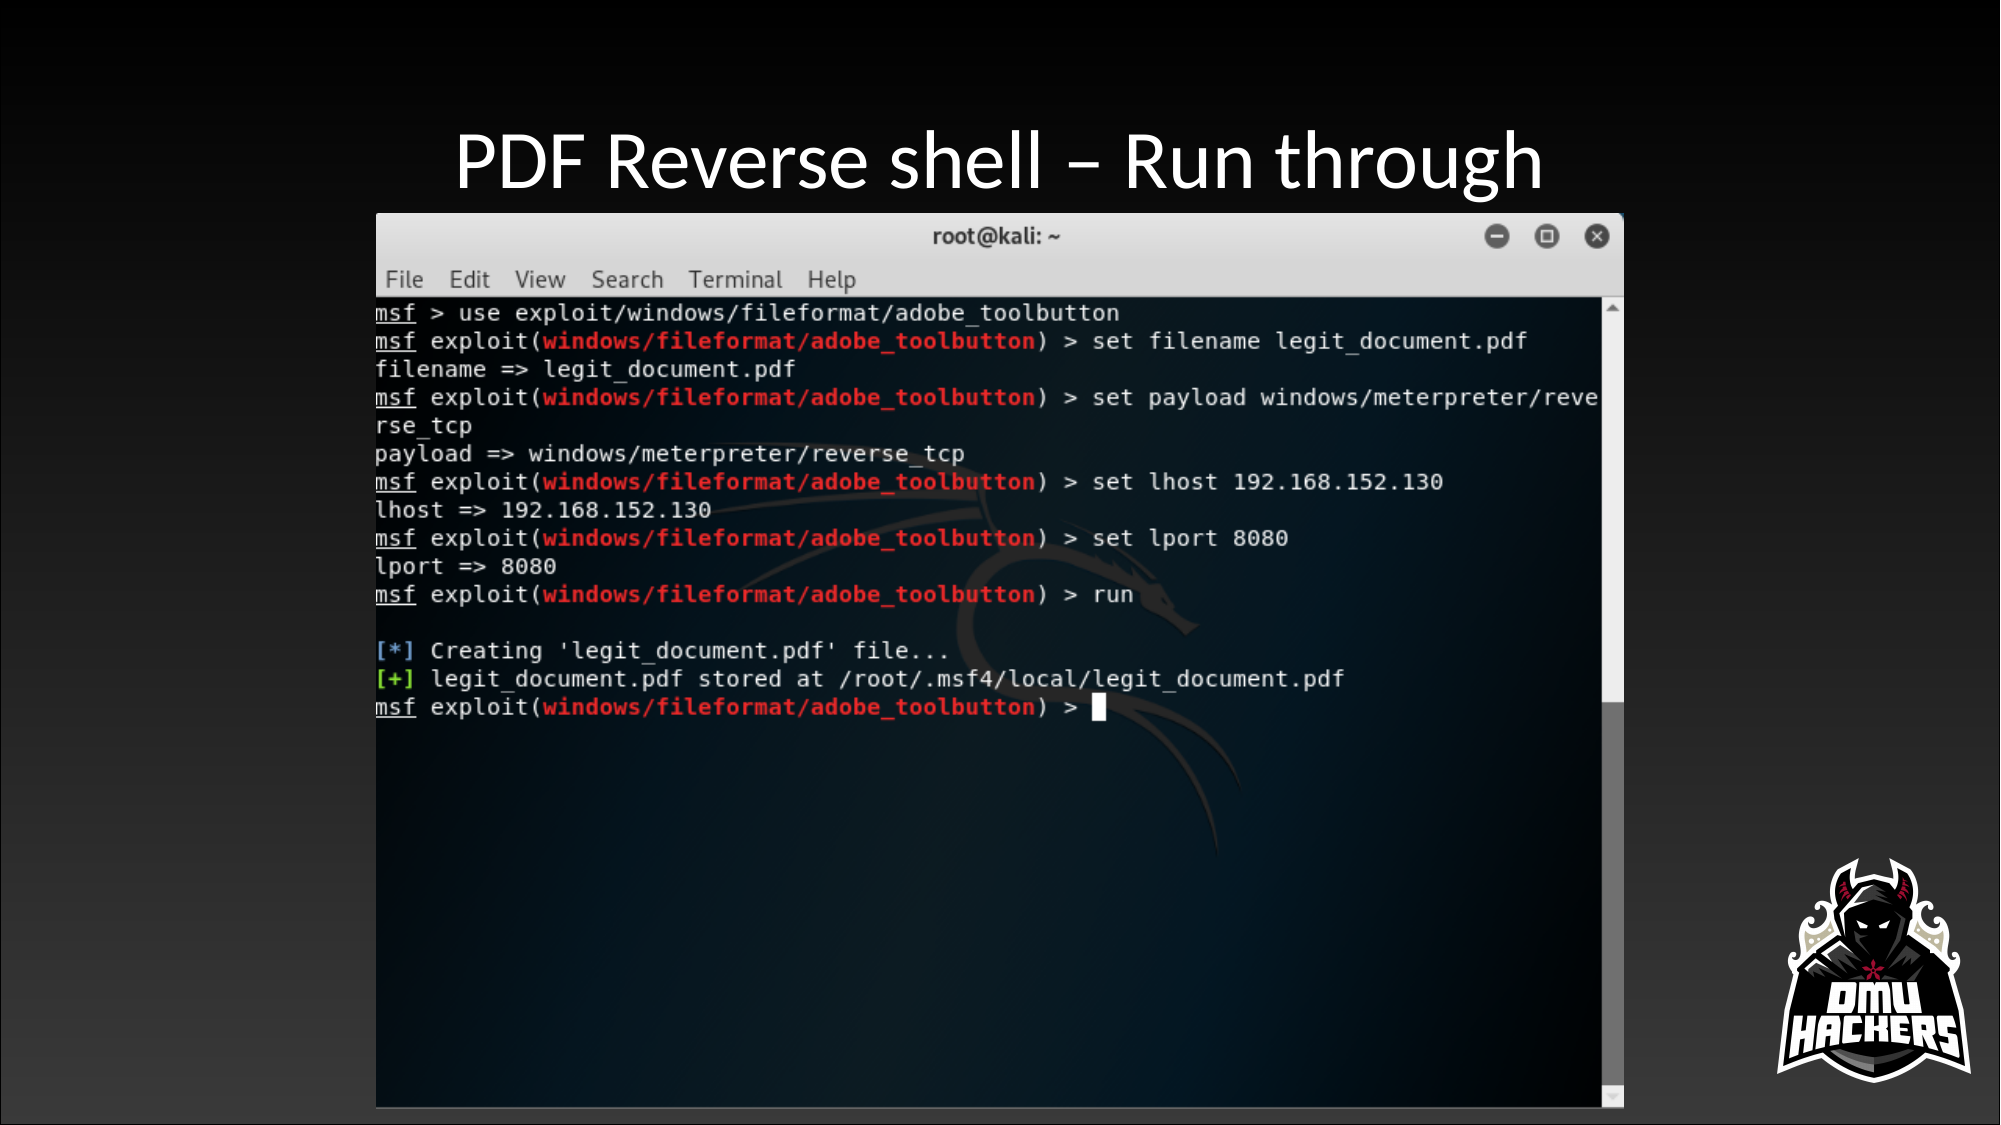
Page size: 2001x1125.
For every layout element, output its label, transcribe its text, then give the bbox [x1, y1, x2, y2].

picture [1777, 858, 1971, 1083]
text_box PDF Reverse shell – Run through [50, 97, 1950, 213]
text_box [0, 0, 2000, 1125]
picture [376, 213, 1624, 1110]
